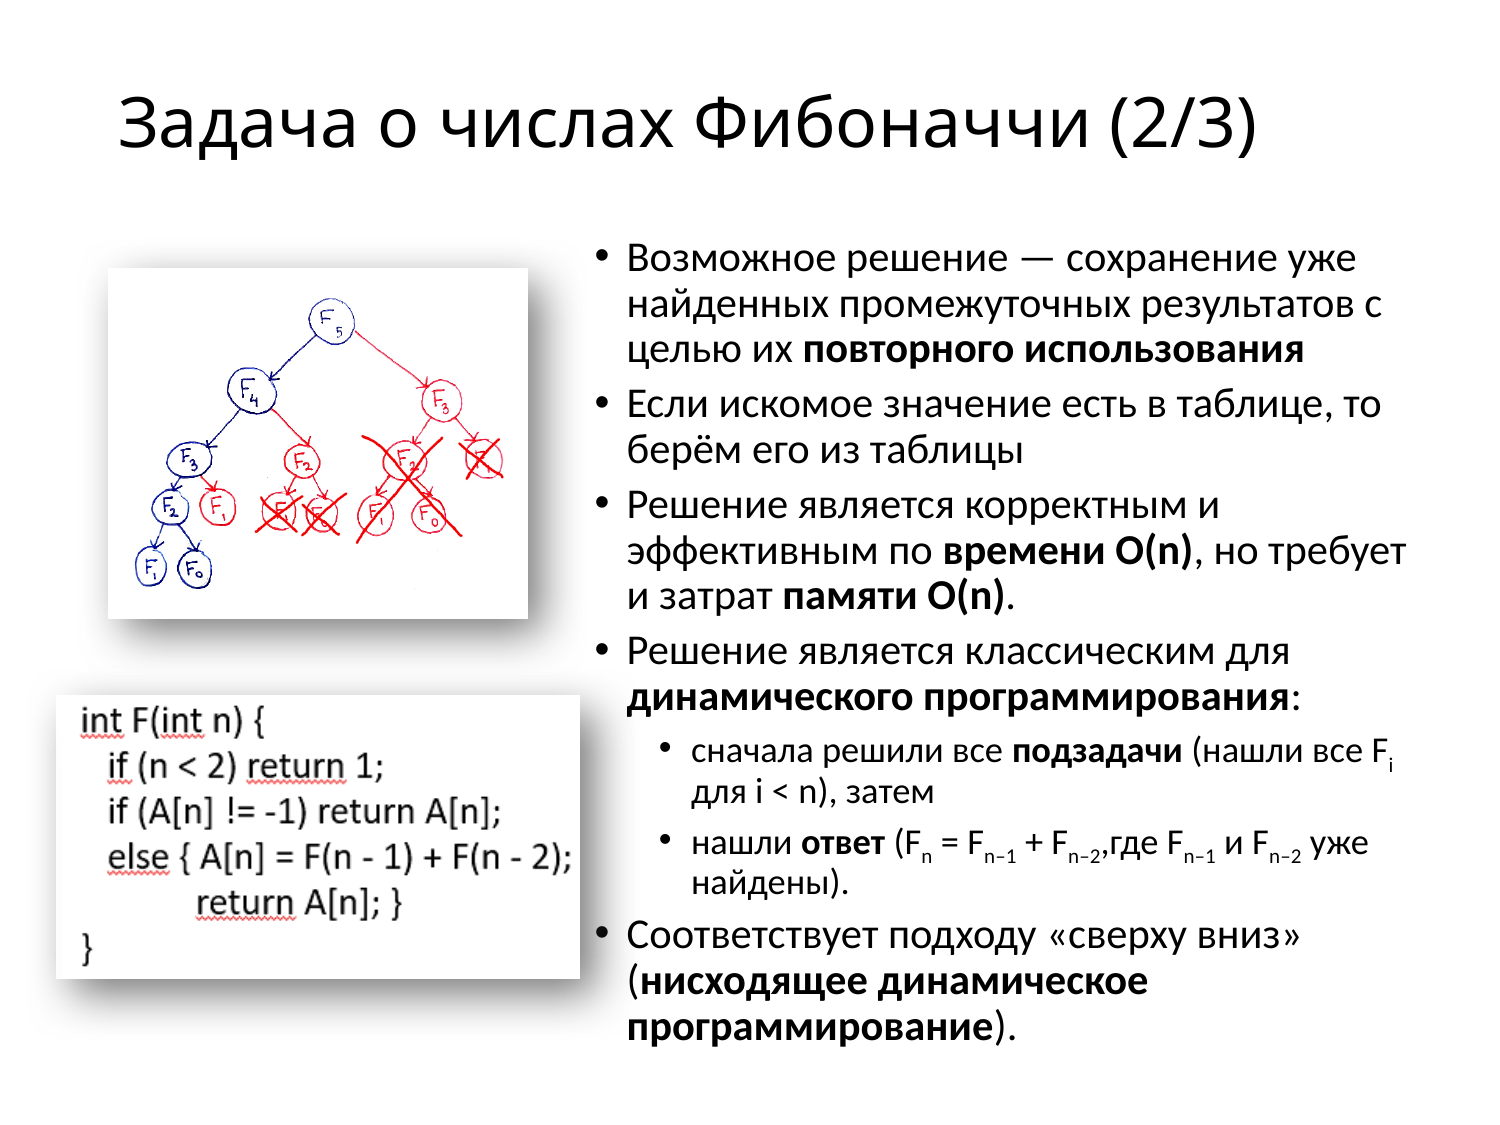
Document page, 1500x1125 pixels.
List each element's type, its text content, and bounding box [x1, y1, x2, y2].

list Возможное решение — сохранение уже найденных промежуточных результатов с целью их повторного использования Если искомое значение есть в таблице, то берём его из таблицы Решение является корректным и эффективным по времени О(n), но требует и затрат памяти О(n). Решение является классическим для динамического программирования: сначала решили все подзадачи (нашли все Fi для i < n), затем нашли ответ (Fn = Fn–1 + Fn–2,где Fn–1 и Fn–2 уже найдены). Соответствует подходу «сверху вниз» (нисходящее динамическое программирование). [579, 227, 1444, 1076]
picture [56, 695, 580, 979]
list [108, 268, 528, 619]
title Задача о числах Фибоначчи (2/3) [103, 59, 1397, 191]
